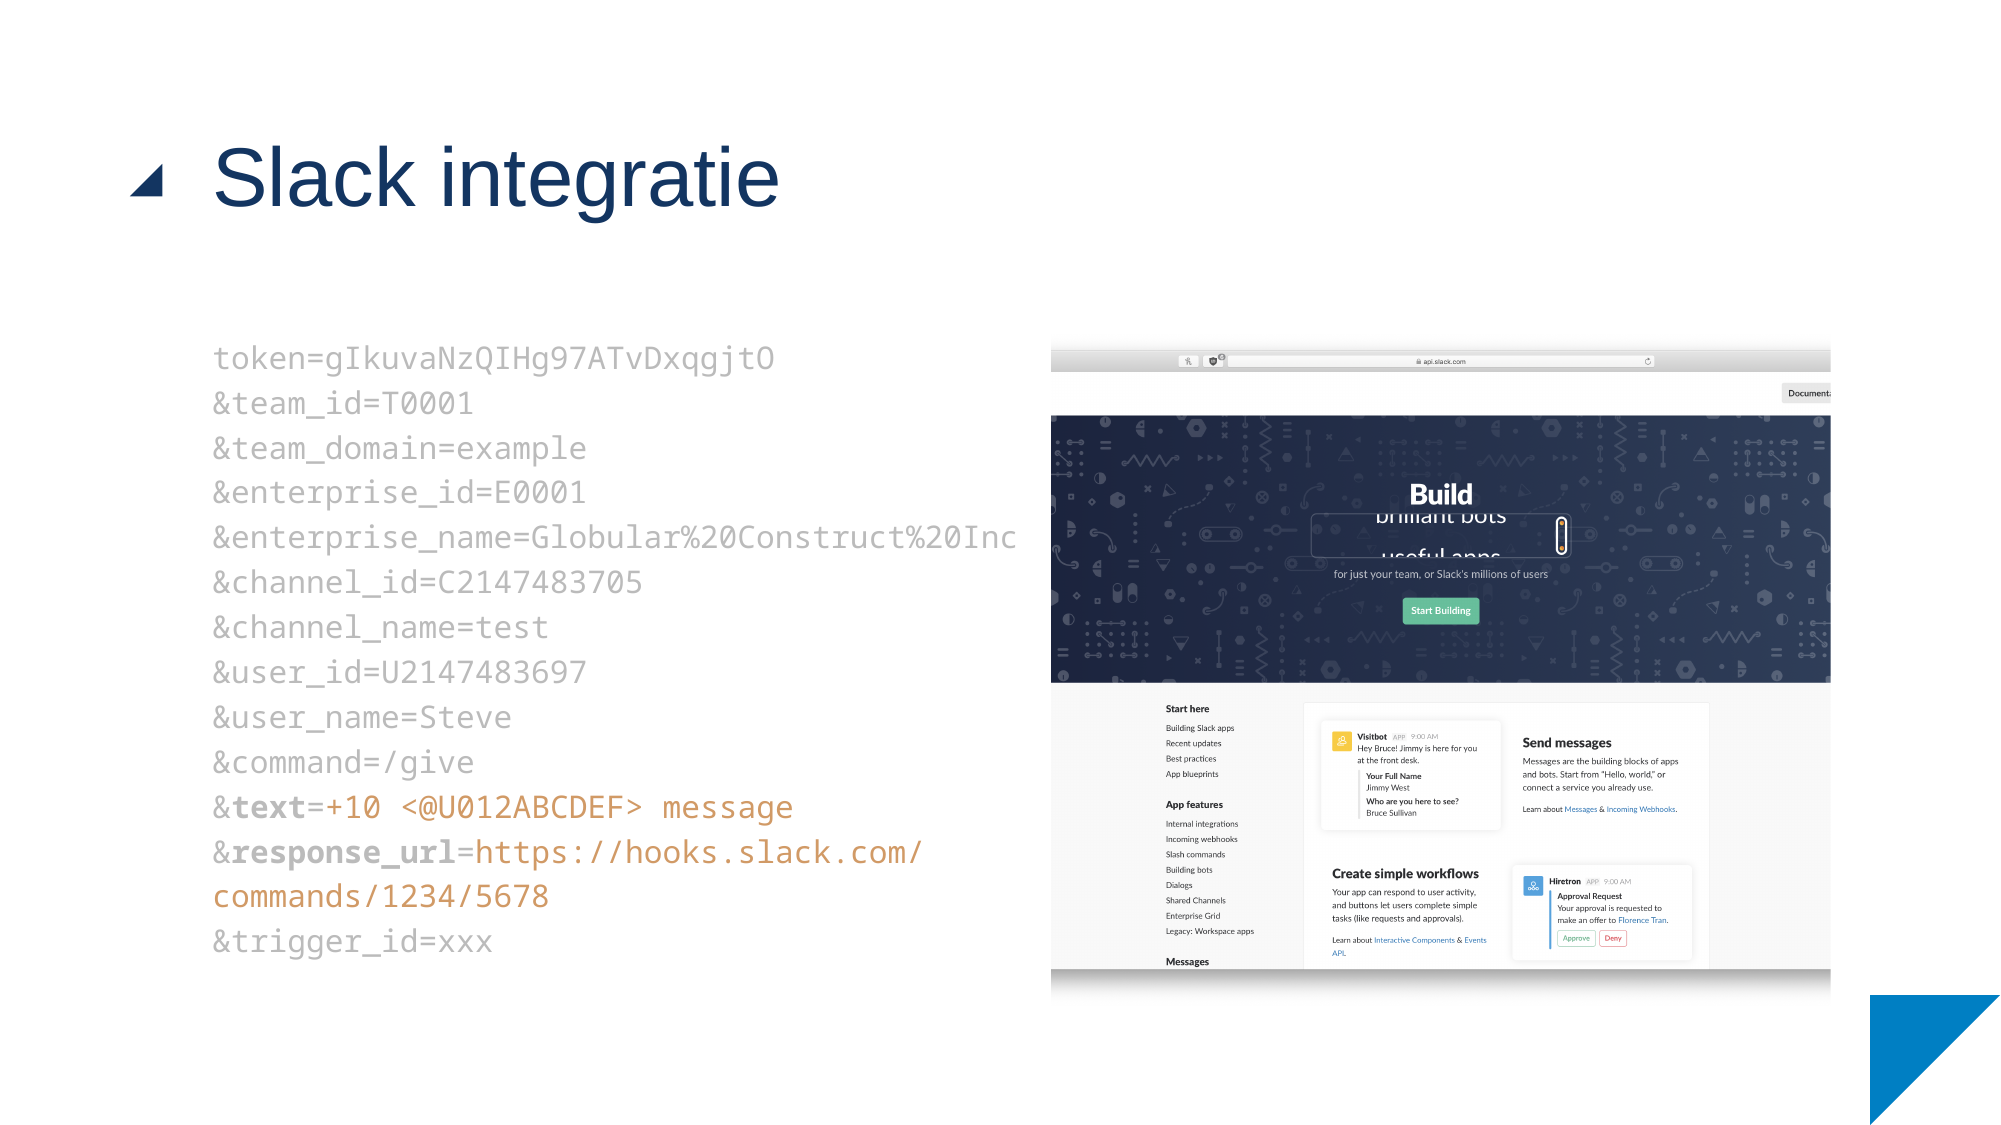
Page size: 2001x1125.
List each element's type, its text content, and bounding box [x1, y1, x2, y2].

title Slack integratie [212, 118, 1831, 331]
list token=gIkuvaNzQIHg97ATvDxqgjtO &team_id=T0001 &team_domain=example &enterprise_id=E0001 &enterprise_name=Globular%20Construct%20Inc &channel_id=C2147483705 &channel_name=test &user_id=U2147483697 &user_name=Steve &command=/give &text=+10 <@U012ABCDEF> message &response_url=https://hooks.slack.com/commands/1234/5678 &trigger_id=xxx [212, 331, 1035, 1050]
picture [1051, 330, 1831, 1010]
